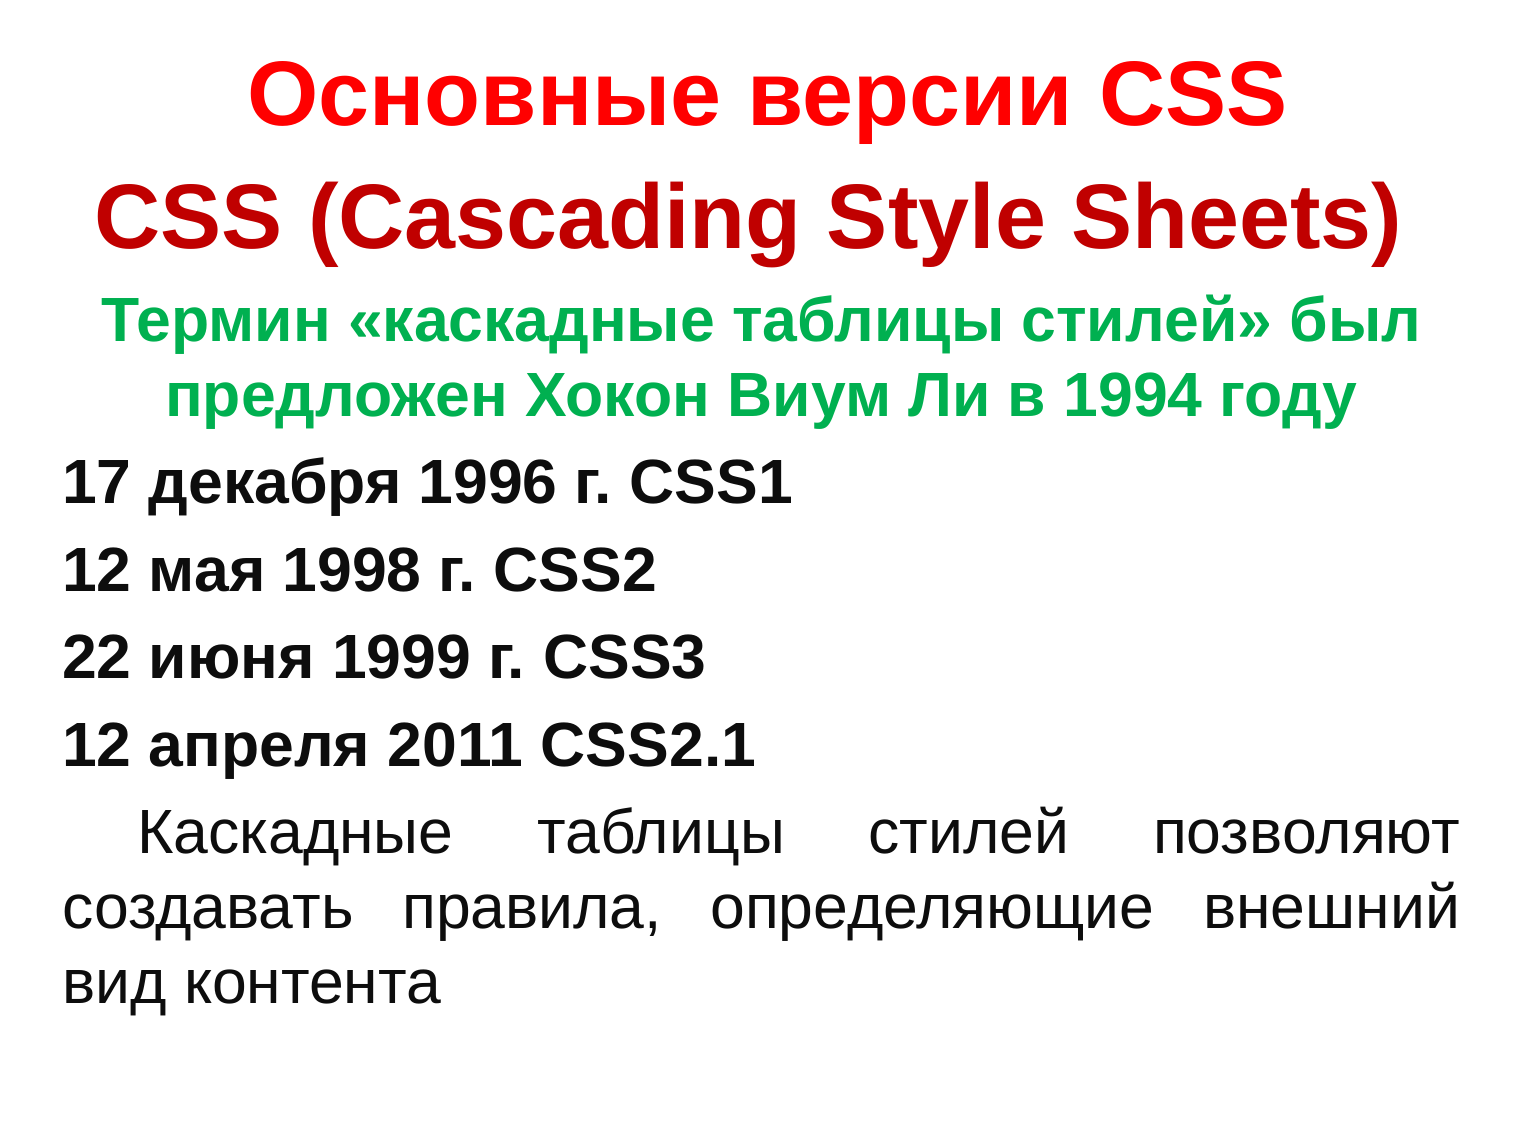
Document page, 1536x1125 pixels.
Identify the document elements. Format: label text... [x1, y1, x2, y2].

list CSS (Cascading Style Sheets) Термин «каскадные таблицы стилей» был предложен Хокон Виум Ли в 1994 году 17 декабря 1996 г. CSS1 12 мая 1998 г. CSS2 22 июня 1999 г. CSS3 12 апреля 2011 CSS2.1 Каскадные таблицы стилей позволяют создавать правила, определяющие внешний вид контента [47, 149, 1477, 835]
title Основные версии CSS [76, 0, 1459, 149]
